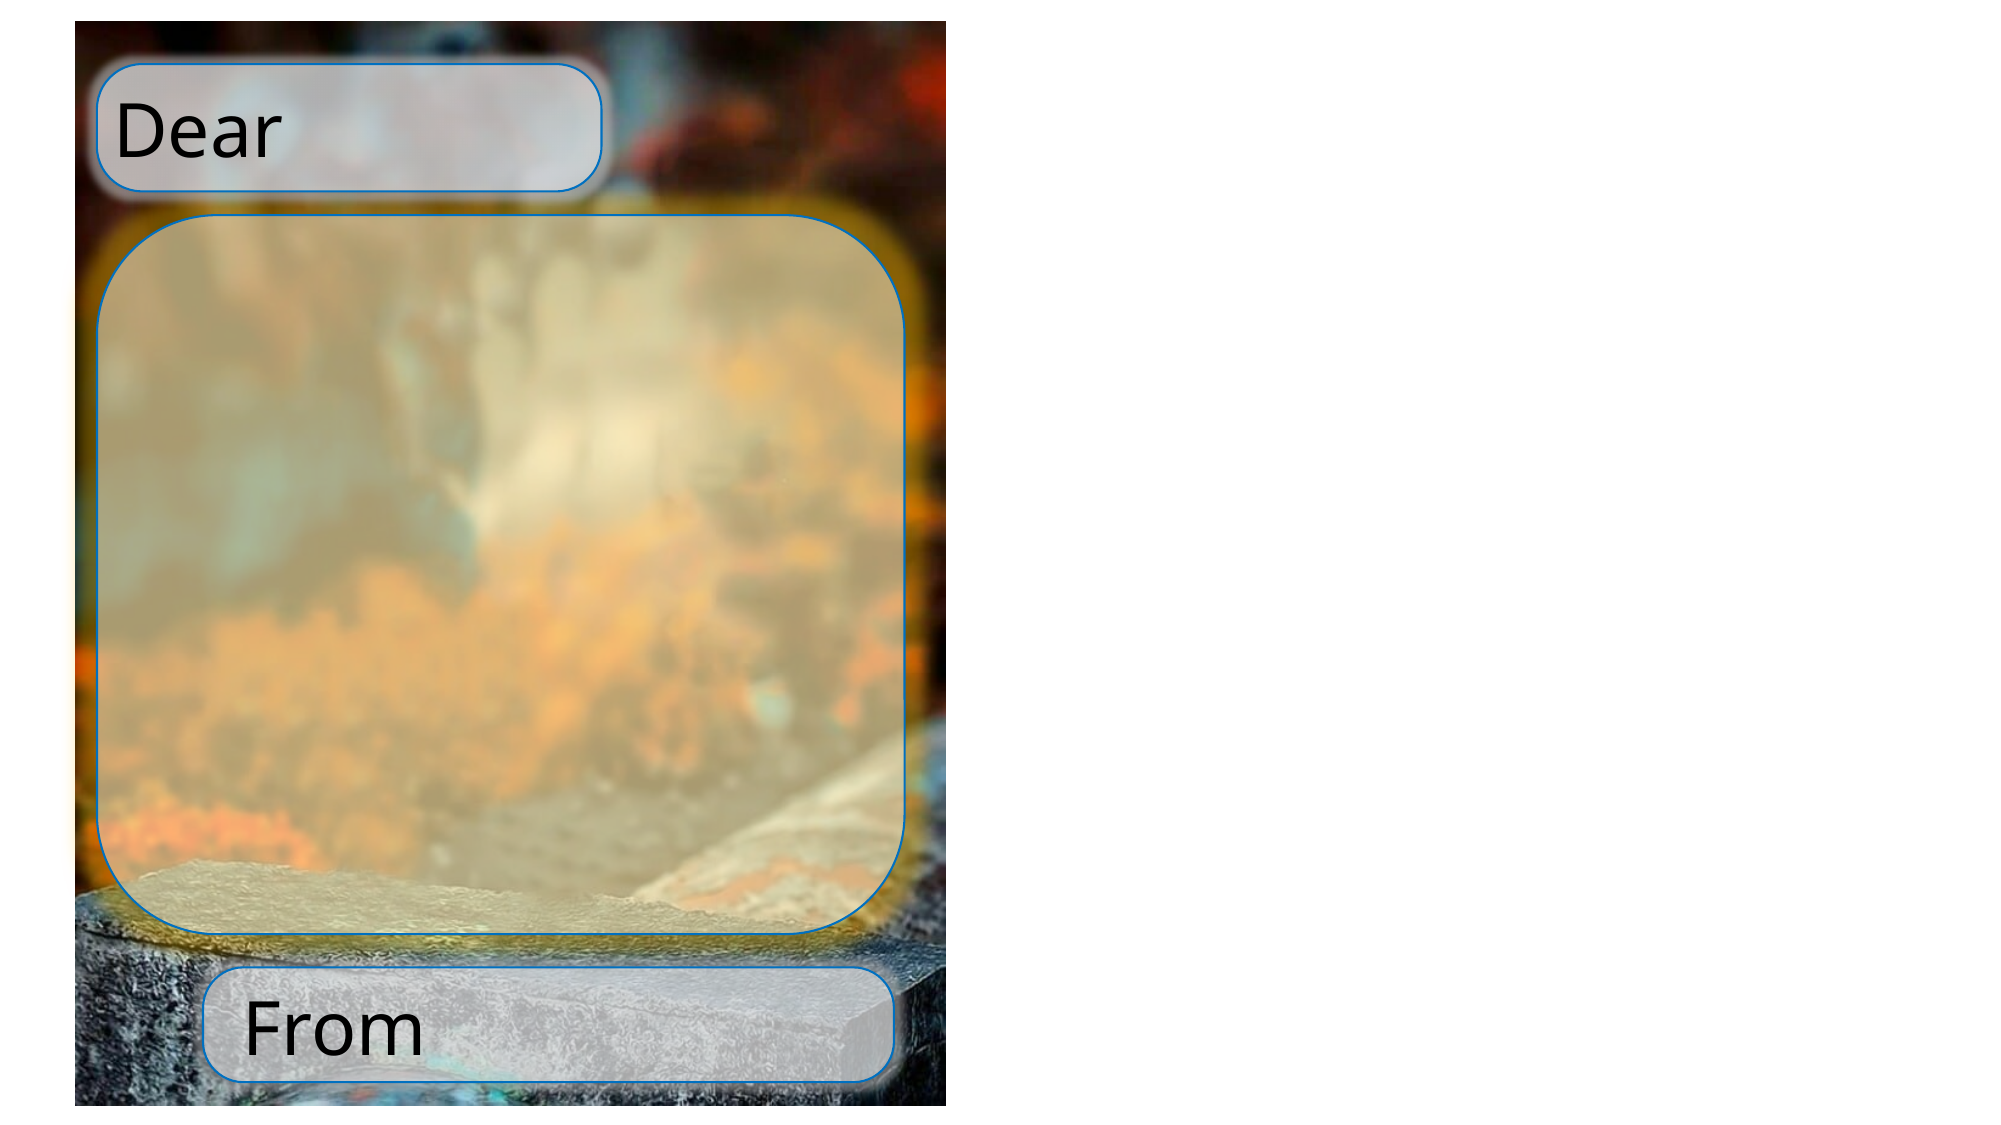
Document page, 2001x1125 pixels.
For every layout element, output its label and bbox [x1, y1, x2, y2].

text_box [75, 21, 946, 1106]
